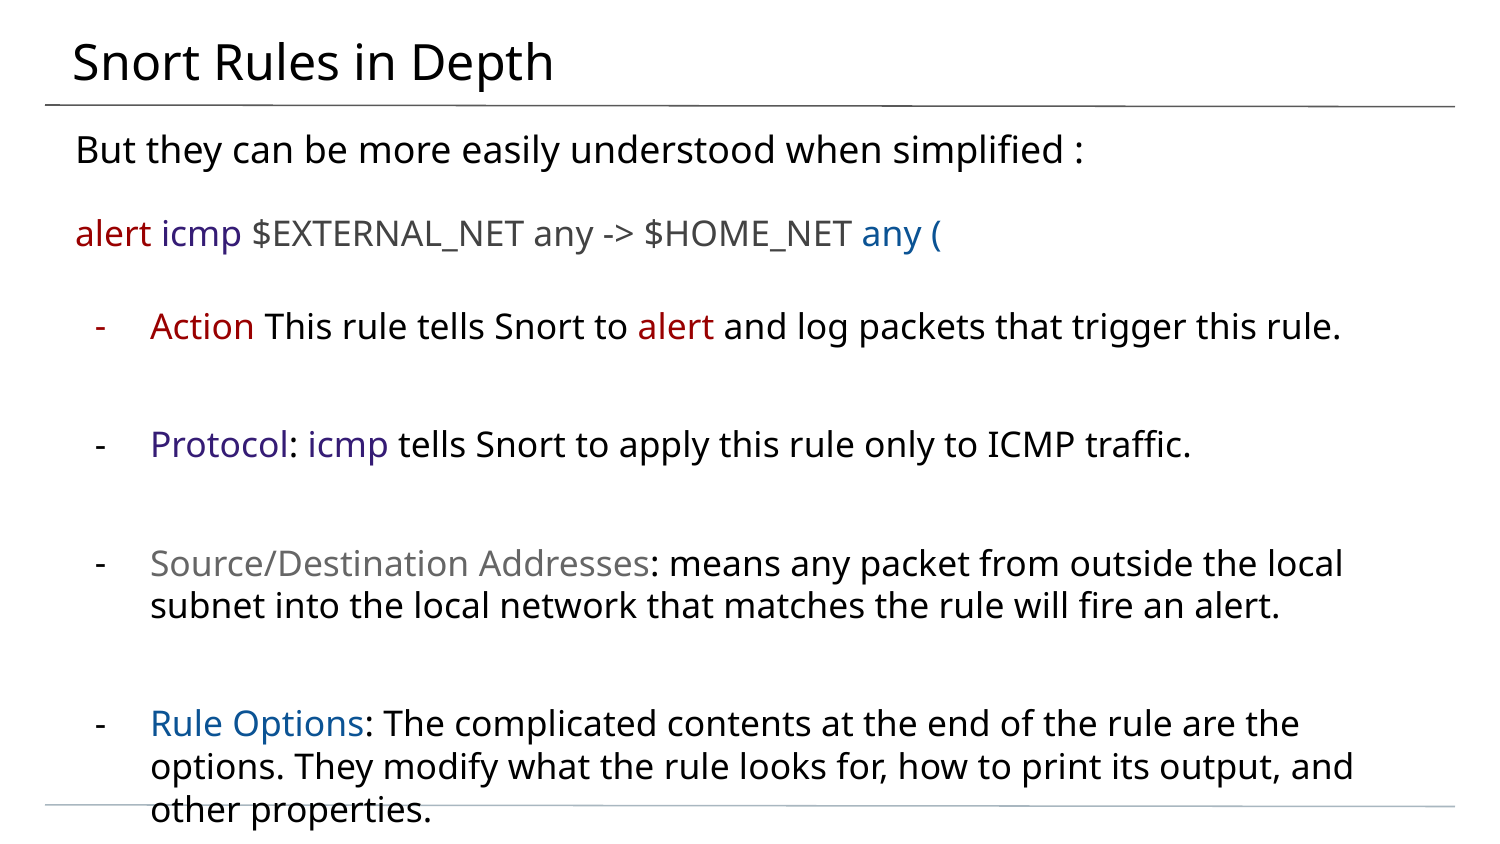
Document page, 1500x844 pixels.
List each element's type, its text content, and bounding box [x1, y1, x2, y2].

subtitle But they can be more easily understood when simplified : [0, 110, 1500, 171]
list alert icmp $EXTERNAL_NET any -> $HOME_NET any ( Action This rule tells Snort to alert and log packets that trigger this rule. Protocol: icmp tells Snort to apply this rule only to ICMP traffic. Source/Destination Addresses: means any packet from outside the local subnet into the local network that matches the rule will fire an alert. Rule Options: The complicated contents at the end of the rule are the options. They modify what the rule looks for, how to print its output, and other properties. [0, 210, 1500, 805]
title Snort Rules in Depth [0, 0, 1500, 88]
